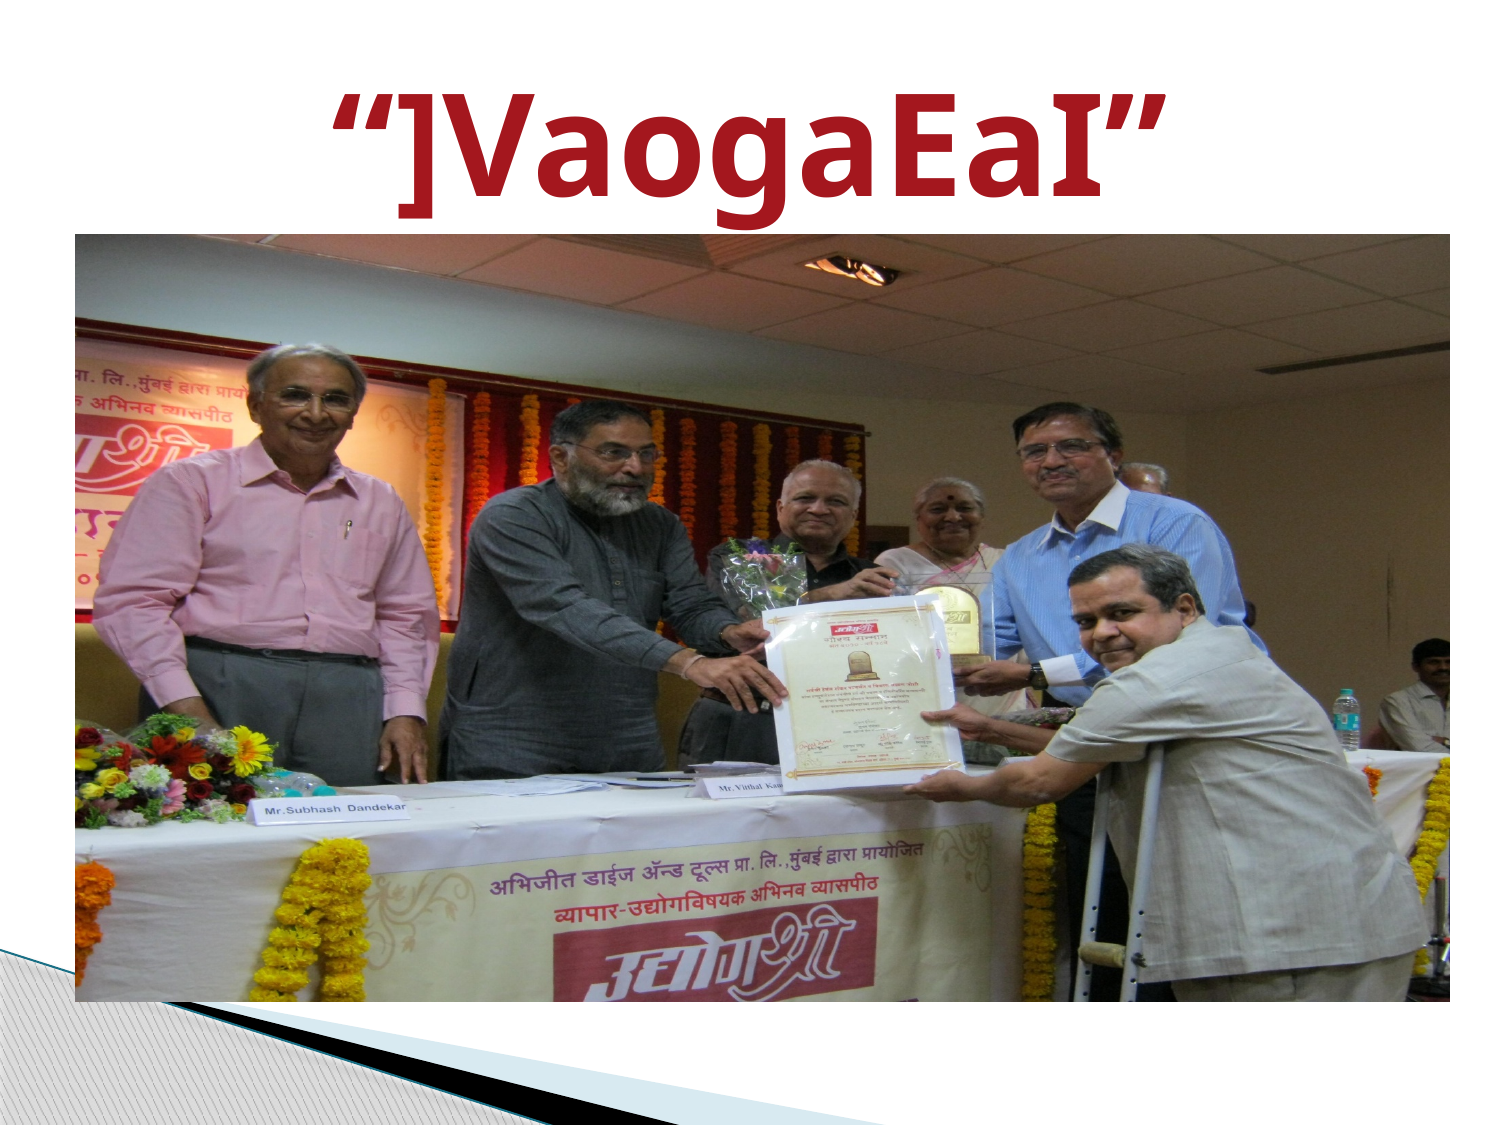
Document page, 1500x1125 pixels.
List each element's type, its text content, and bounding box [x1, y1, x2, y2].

picture [74, 234, 1451, 1002]
title “]VaogaEaI” [75, 45, 1425, 233]
